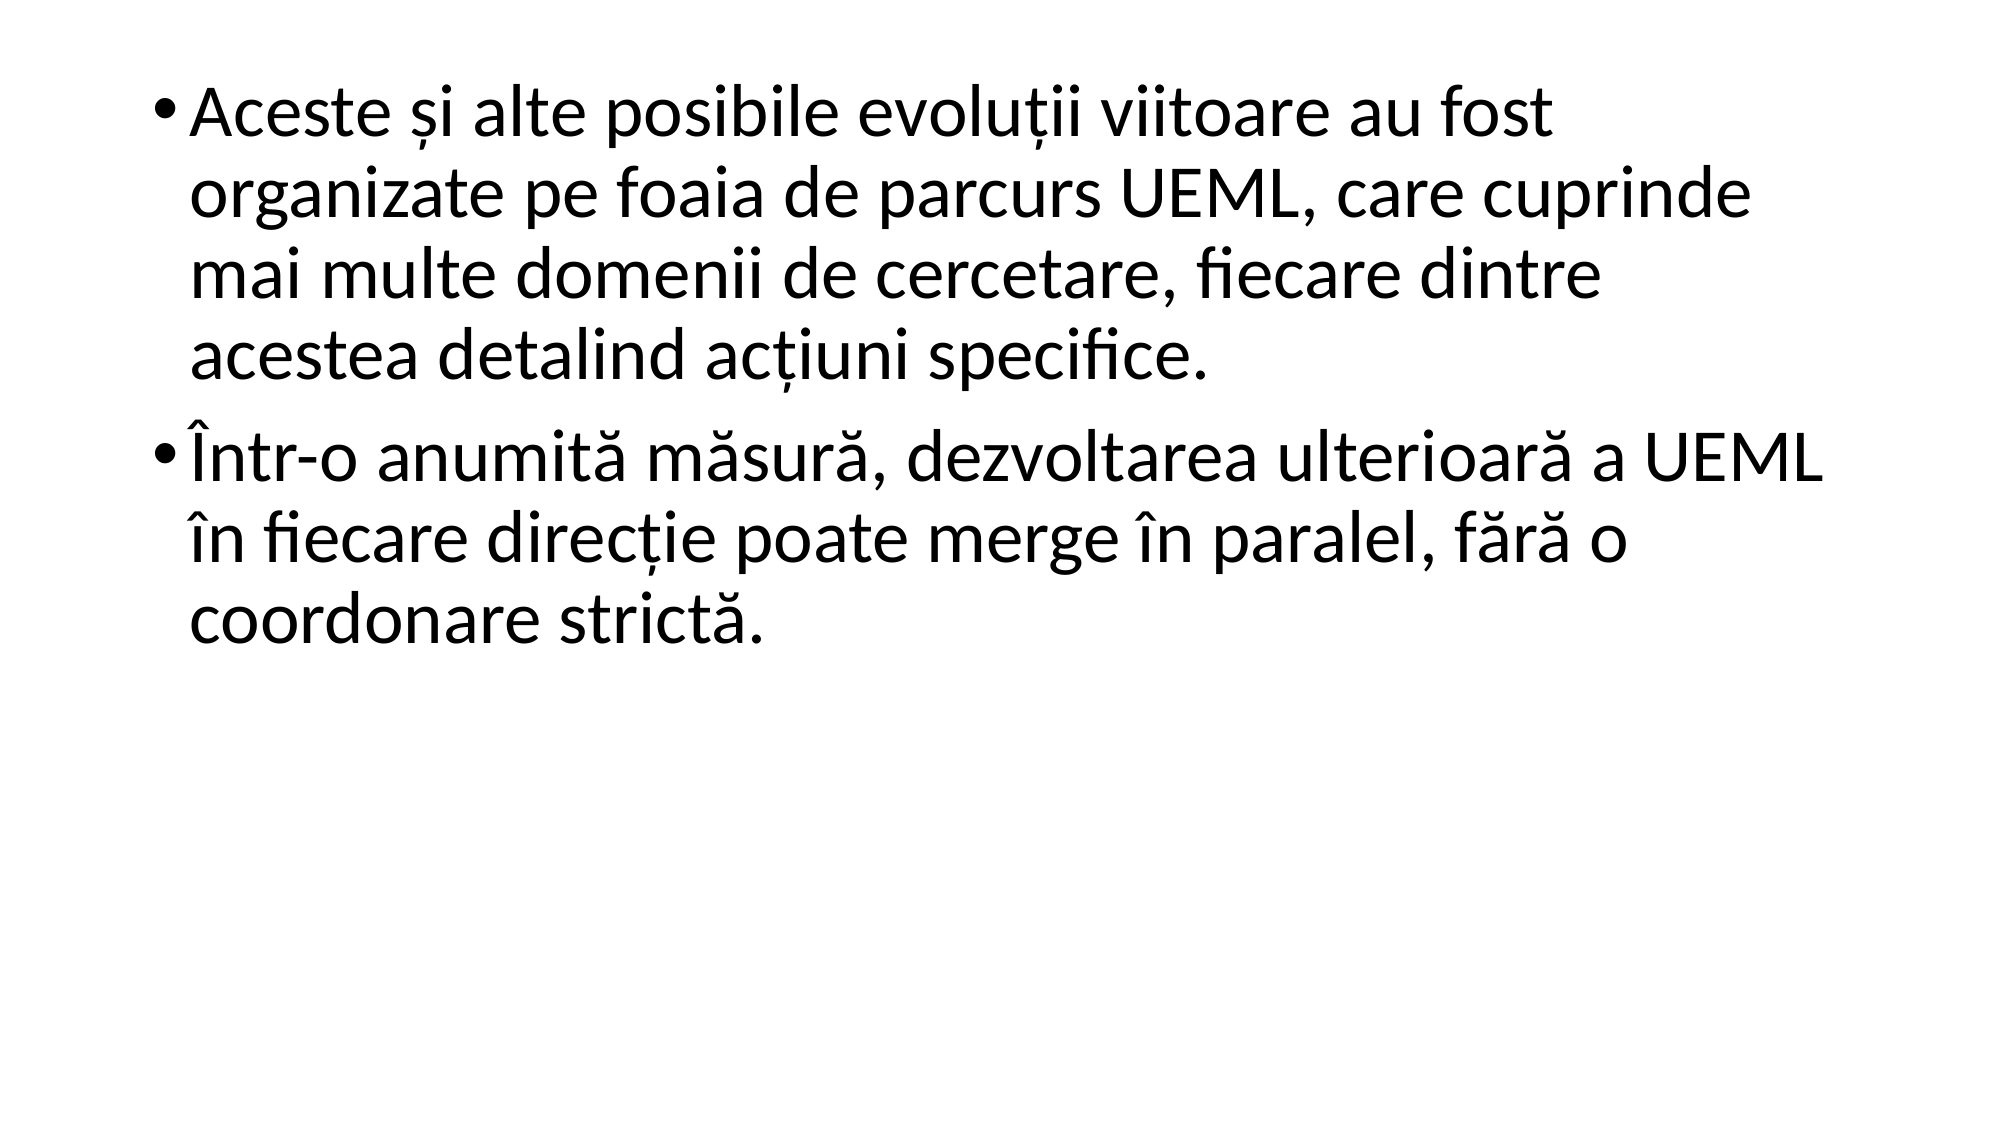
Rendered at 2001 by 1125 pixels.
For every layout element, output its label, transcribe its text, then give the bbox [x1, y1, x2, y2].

list Aceste și alte posibile evoluții viitoare au fost organizate pe foaia de parcurs UEML, care cuprinde mai multe domenii de cercetare, fiecare dintre acestea detalind acțiuni specifice. Într-o anumită măsură, dezvoltarea ulterioară a UEML în fiecare direcție poate merge în paralel, fără o coordonare strictă. [137, 64, 1863, 1014]
